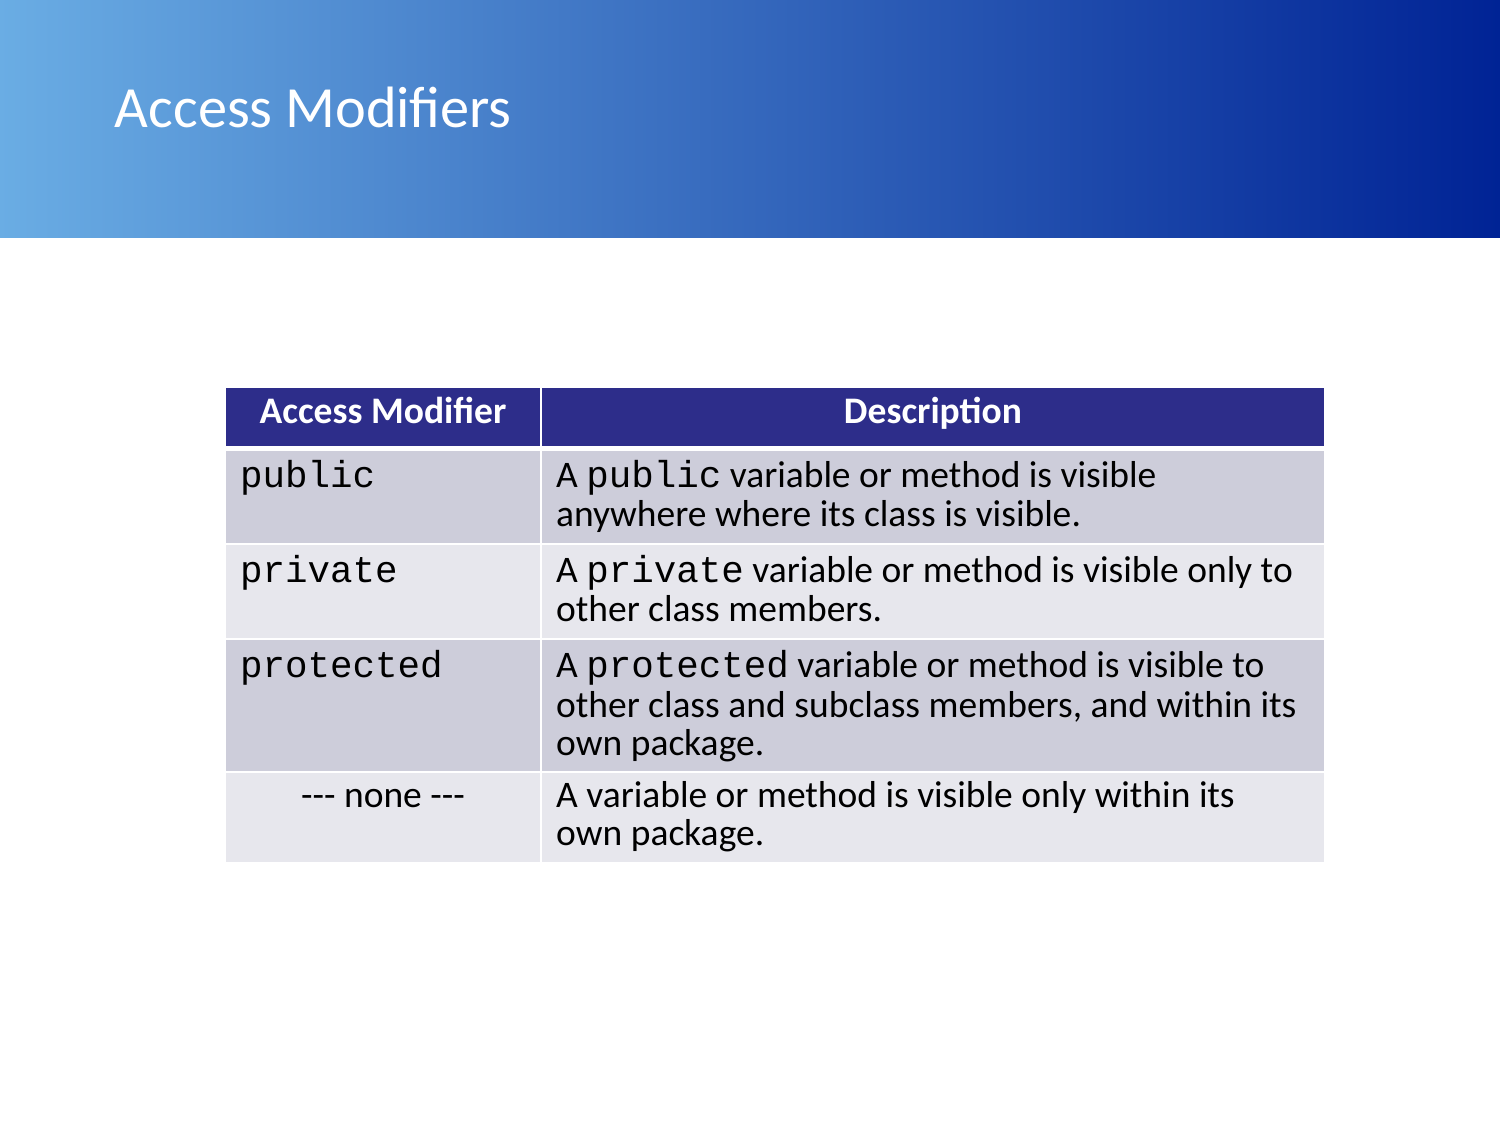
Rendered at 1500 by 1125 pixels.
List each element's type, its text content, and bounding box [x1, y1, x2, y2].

table_cell public [226, 451, 540, 543]
table_cell A private variable or method is visible only to other class members. [542, 545, 1324, 638]
table_cell private [226, 545, 540, 638]
table_header Access Modifier [226, 388, 540, 446]
table_header Description [542, 388, 1324, 446]
table_cell A variable or method is visible only within its own package. [542, 773, 1324, 862]
title Access Modifiers [99, 57, 1450, 150]
table_cell --- none --- [226, 773, 540, 862]
table_cell protected [226, 640, 540, 771]
table_cell A protected variable or method is visible to other class and subclass members, and within its own package. [542, 640, 1324, 771]
table_cell A public variable or method is visible anywhere where its class is visible. [542, 451, 1324, 543]
